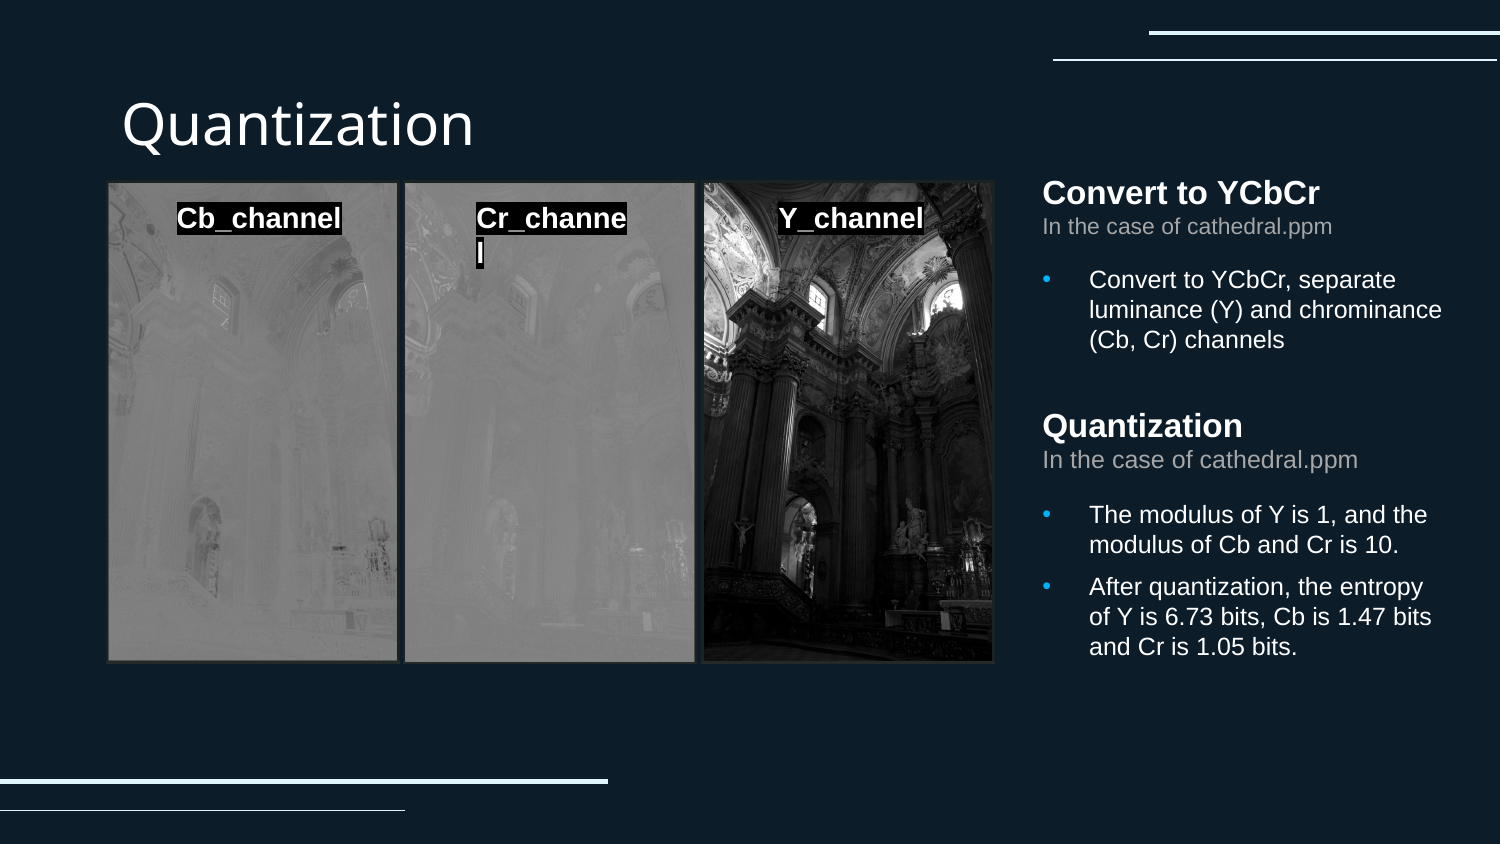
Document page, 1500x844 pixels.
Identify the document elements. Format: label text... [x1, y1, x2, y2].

text_box Convert to YCbCr In the case of cathedral.ppm Convert to YCbCr, separate luminance (Y) and chrominance (Cb, Cr) channels Quantization In the case of cathedral.ppm The modulus of Y is 1, and the modulus of Cb and Cr is 10. After quantization, the entropy of Y is 6.73 bits, Cb is 1.47 bits and Cr is 1.05 bits. [1027, 164, 1462, 669]
picture [106, 179, 400, 664]
picture [403, 179, 697, 664]
title Quantization [106, 72, 1028, 165]
picture [701, 179, 995, 664]
